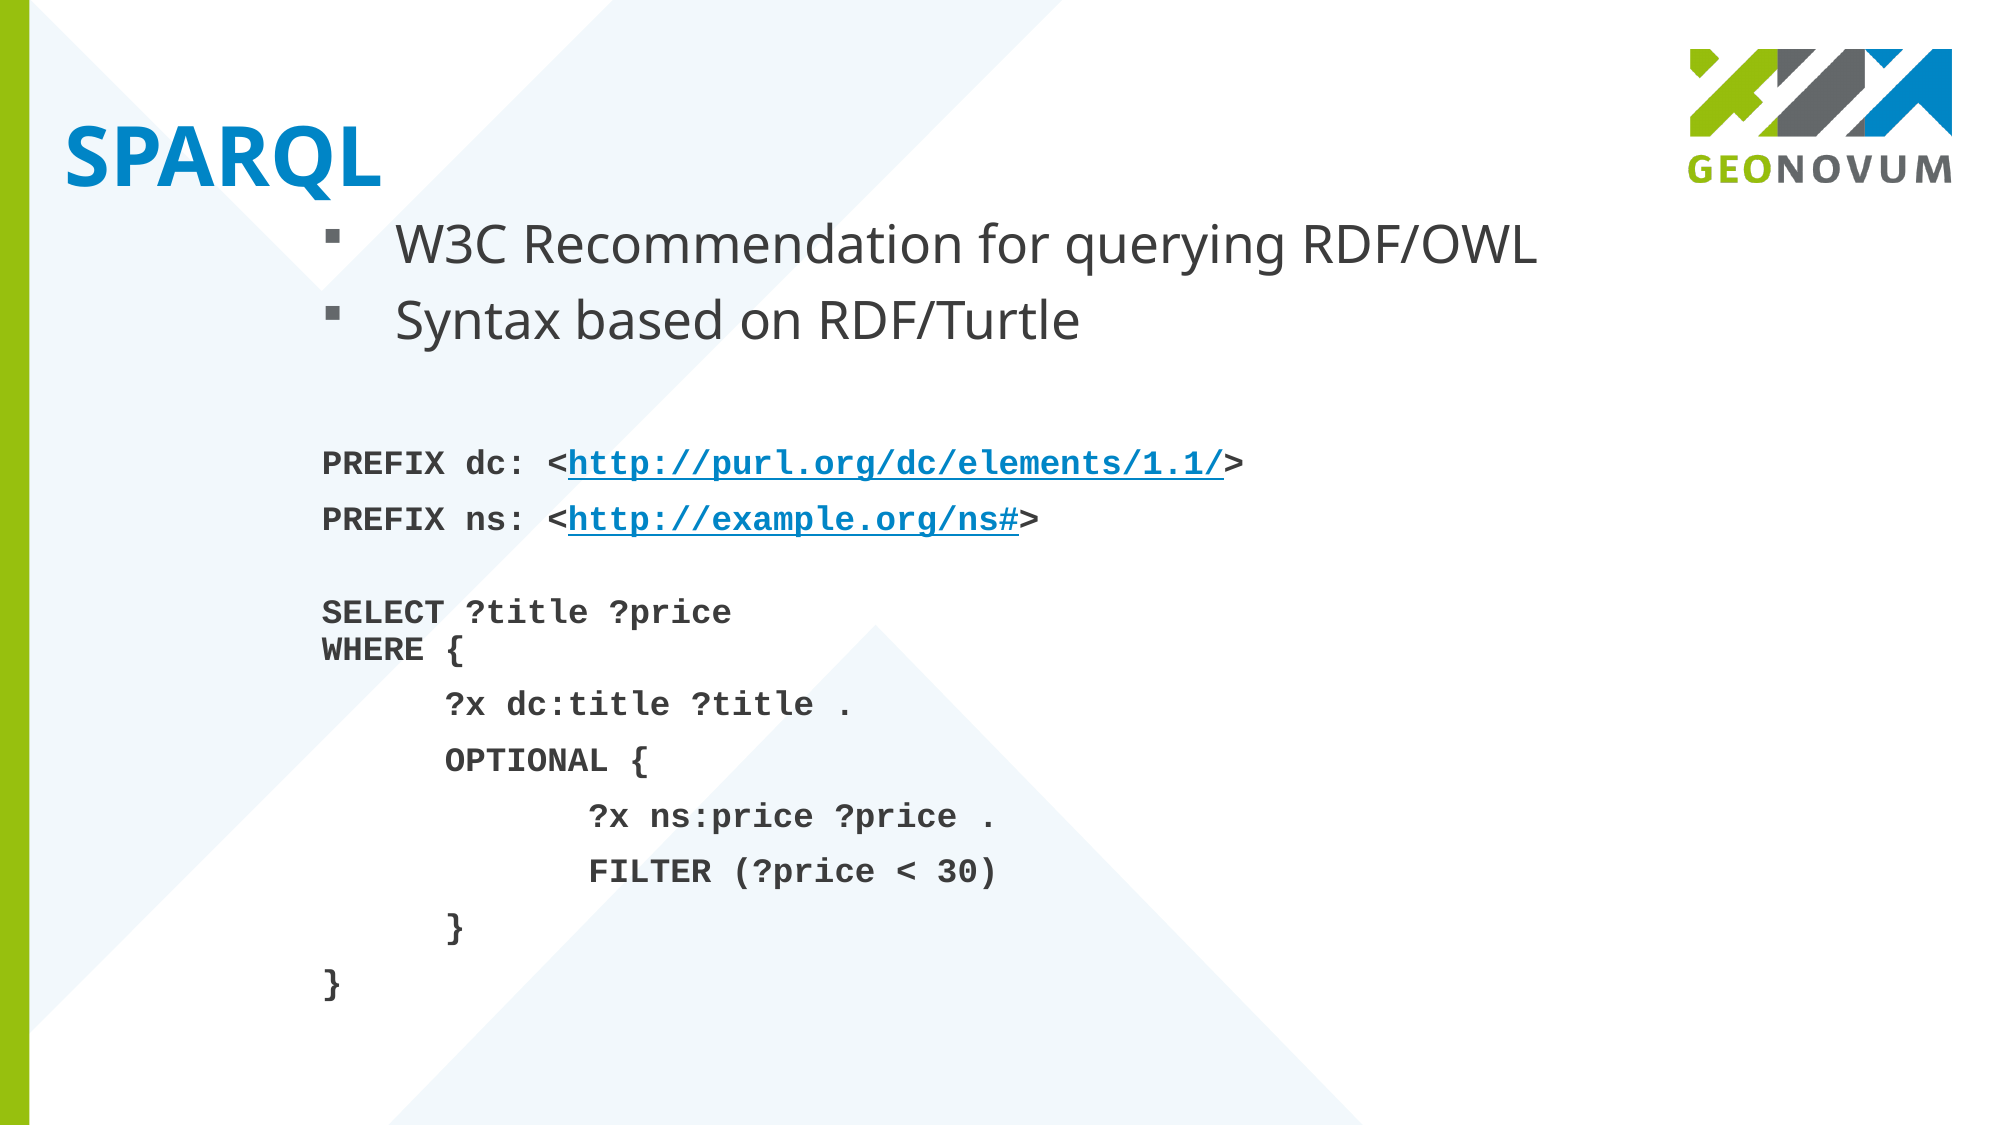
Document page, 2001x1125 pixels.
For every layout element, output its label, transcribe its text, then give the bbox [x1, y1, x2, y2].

picture [1686, 49, 1955, 186]
list W3C Recommendation for querying RDF/OWL Syntax based on RDF/Turtle PREFIX dc: <http://purl.org/dc/elements/1.1/> PREFIX ns: <http://example.org/ns#> SELECT ?title ?price WHERE { ?x dc:title ?title . OPTIONAL { ?x ns:price ?price . FILTER (?price < 30) } } [306, 209, 1695, 1013]
title SPARQL [49, 0, 1654, 210]
